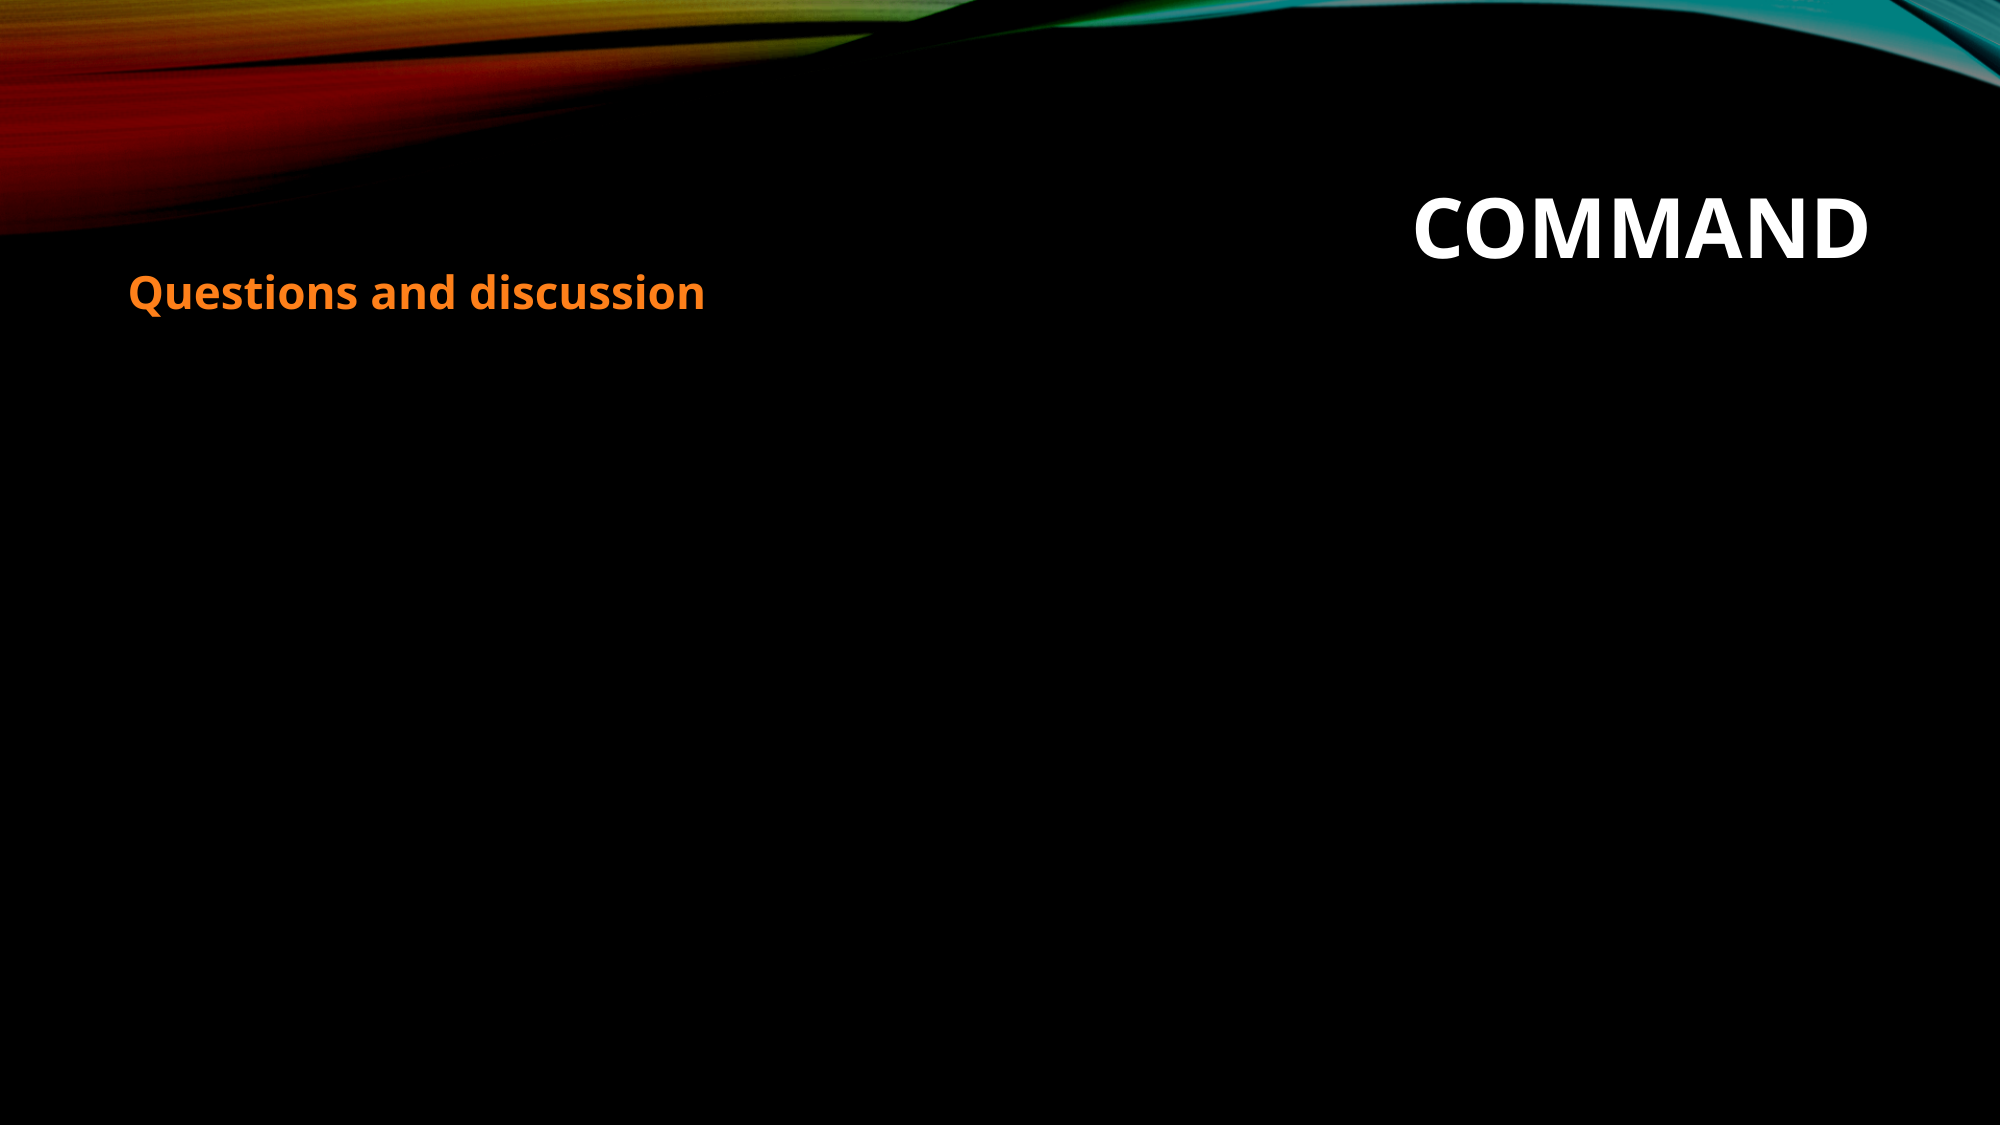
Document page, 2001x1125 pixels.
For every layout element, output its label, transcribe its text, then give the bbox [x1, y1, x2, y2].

list Questions and discussion [112, 266, 1965, 1080]
title COMMAND [474, 125, 1888, 266]
